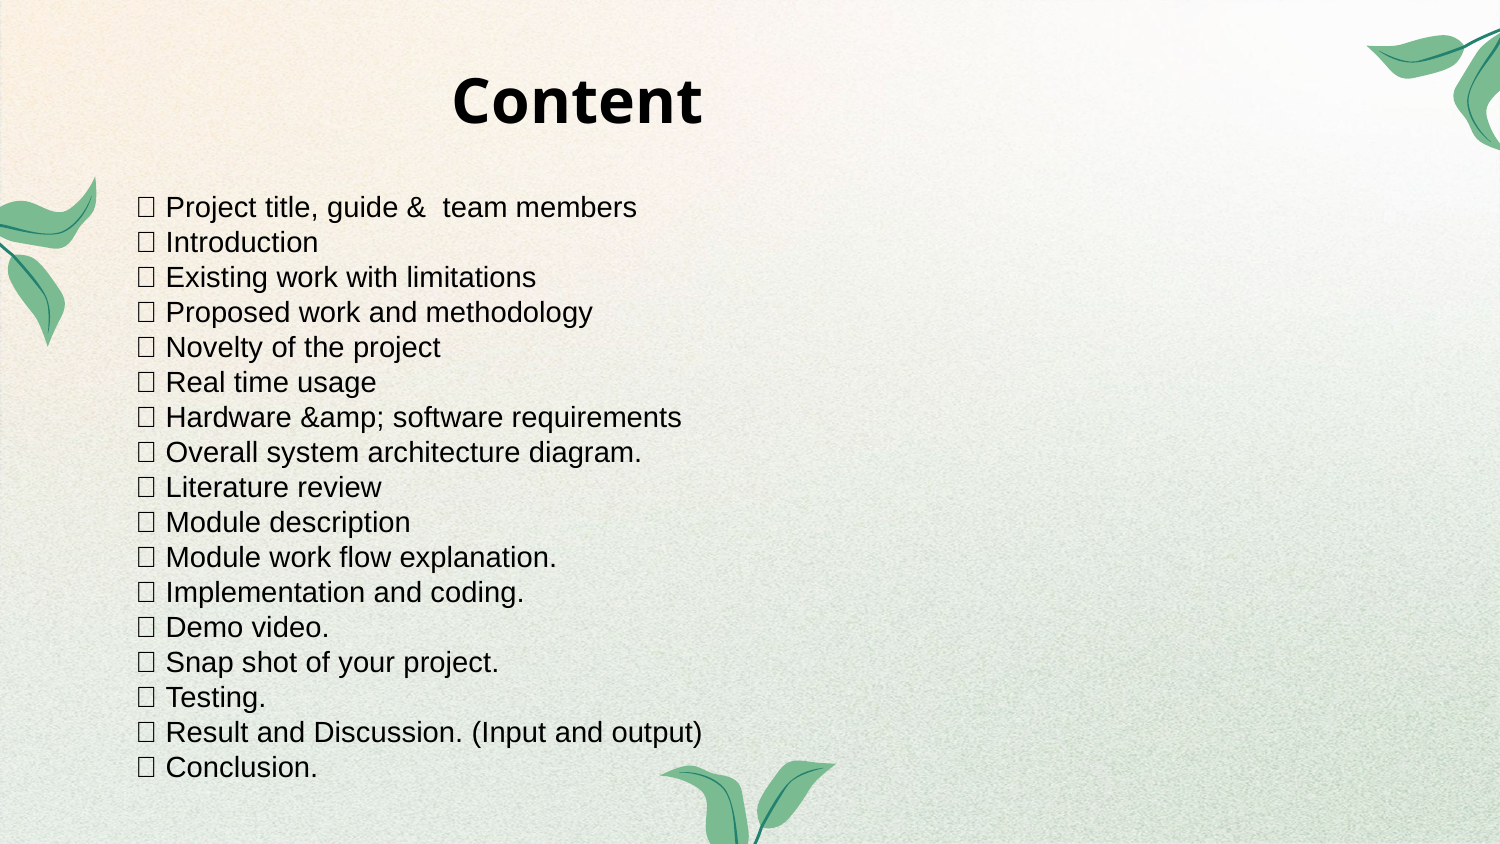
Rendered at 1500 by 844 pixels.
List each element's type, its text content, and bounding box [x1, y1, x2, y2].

text_box  Project title, guide & team members  Introduction  Existing work with limitations  Proposed work and methodology  Novelty of the project  Real time usage  Hardware &amp; software requirements  Overall system architecture diagram.  Literature review  Module description  Module work flow explanation.  Implementation and coding.  Demo video.  Snap shot of your project.  Testing.  Result and Discussion. (Input and output)  Conclusion. [120, 181, 1265, 791]
title Content [436, 46, 986, 141]
